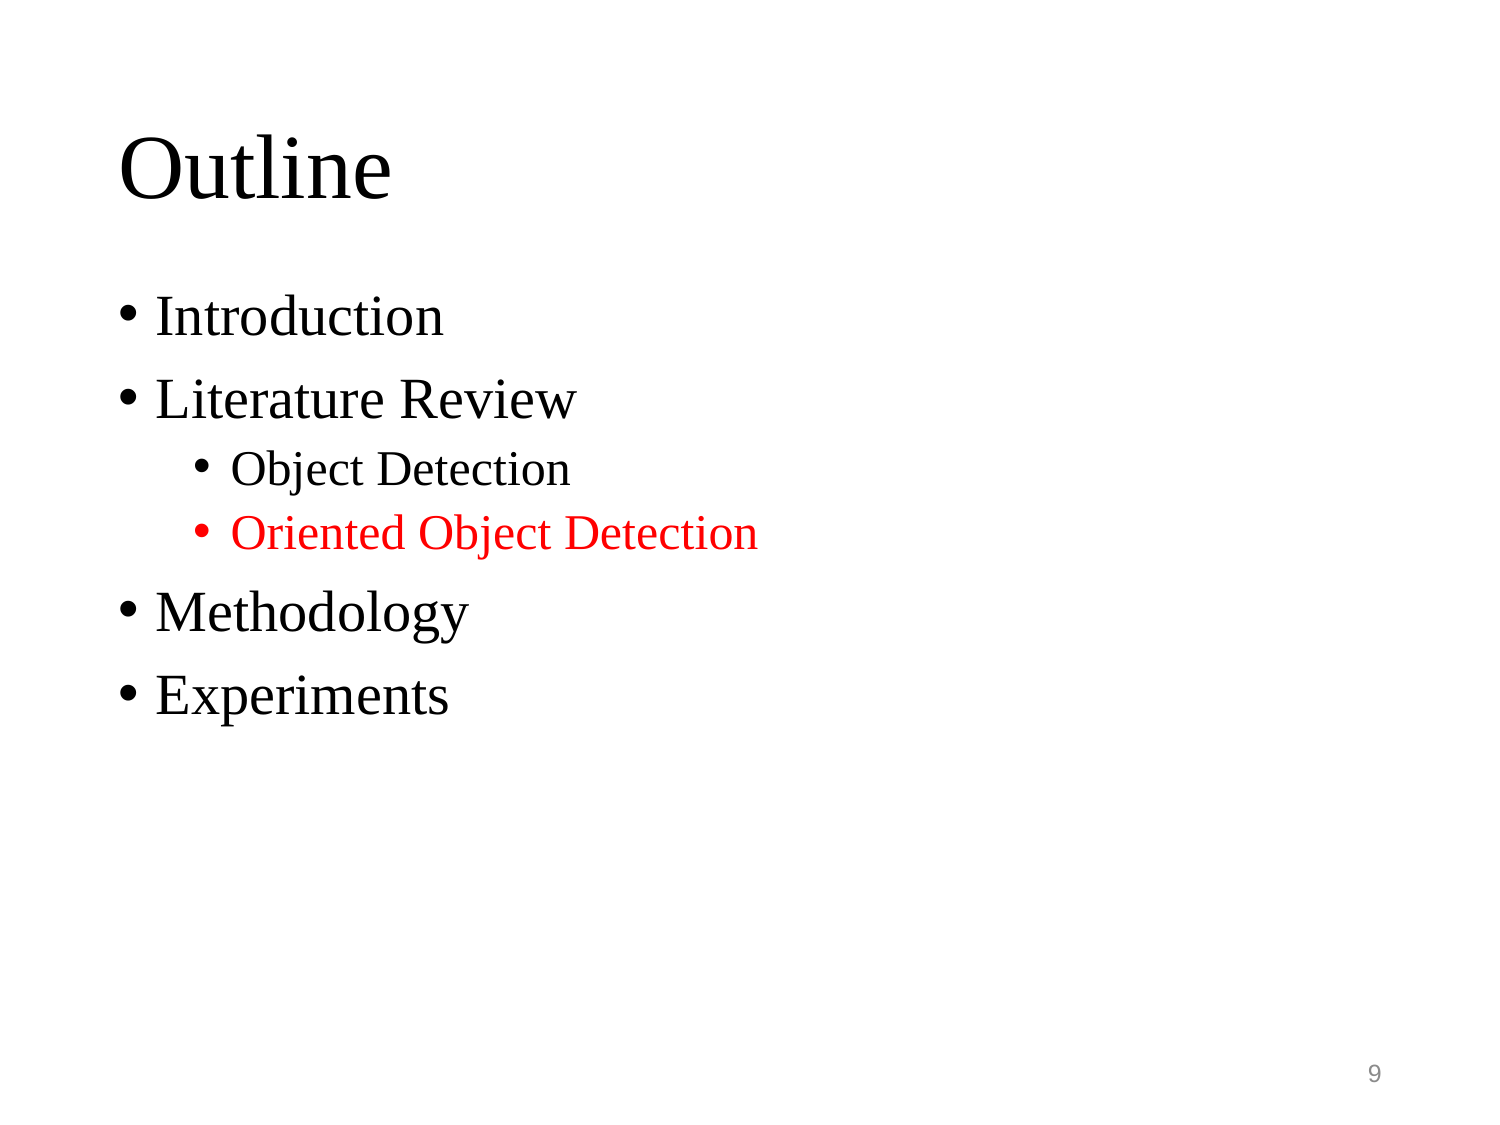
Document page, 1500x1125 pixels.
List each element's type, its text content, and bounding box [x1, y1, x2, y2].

title Outline [103, 59, 1397, 277]
list Introduction Literature Review Object Detection Oriented Object Detection Methodology Experiments [103, 277, 1397, 1043]
slide_number 9 [1059, 1042, 1397, 1103]
